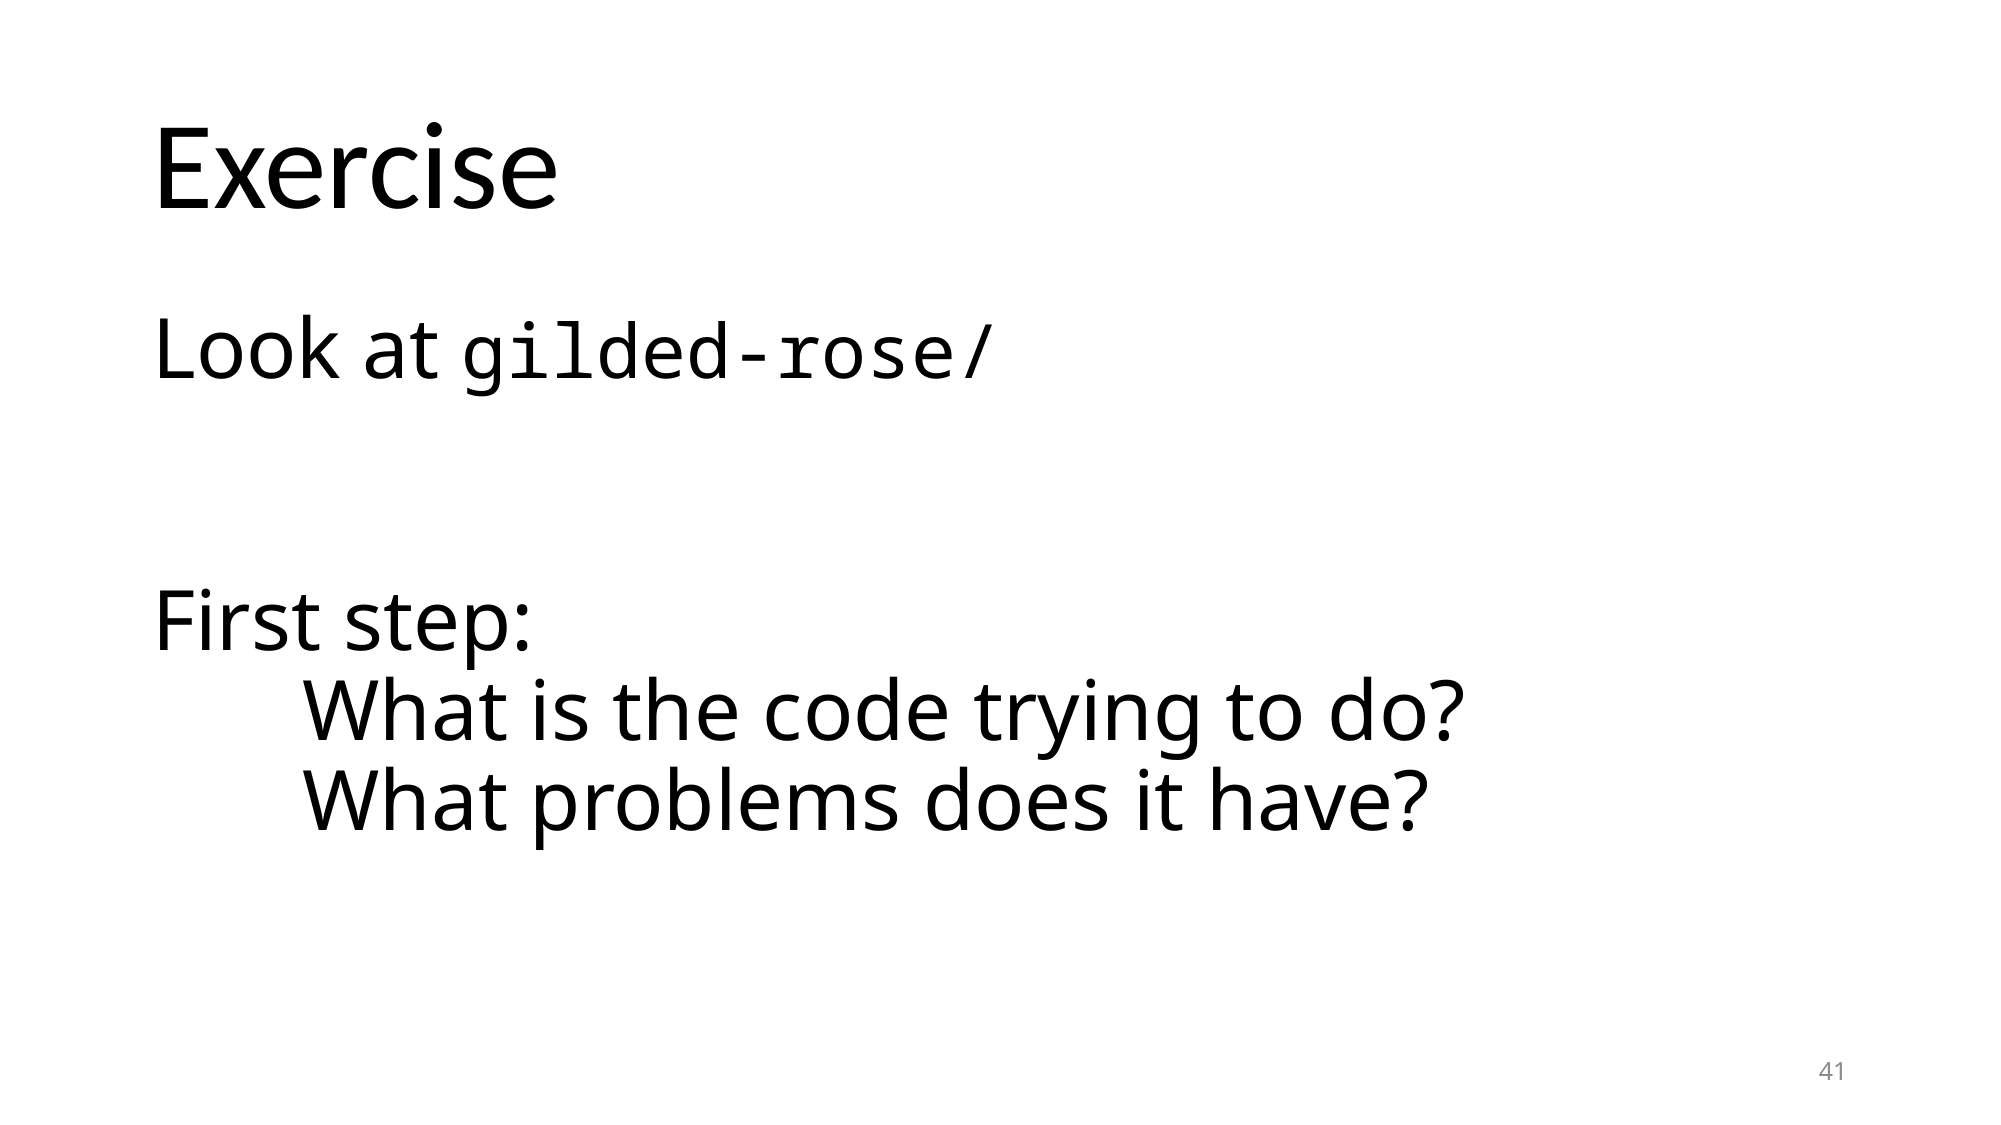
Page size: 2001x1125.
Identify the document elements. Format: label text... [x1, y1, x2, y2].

slide_number 41 [1412, 1042, 1863, 1103]
list Look at gilded-rose/ First step: What is the code trying to do? What problems does it have? [137, 299, 1863, 1014]
title Exercise [137, 59, 1863, 278]
